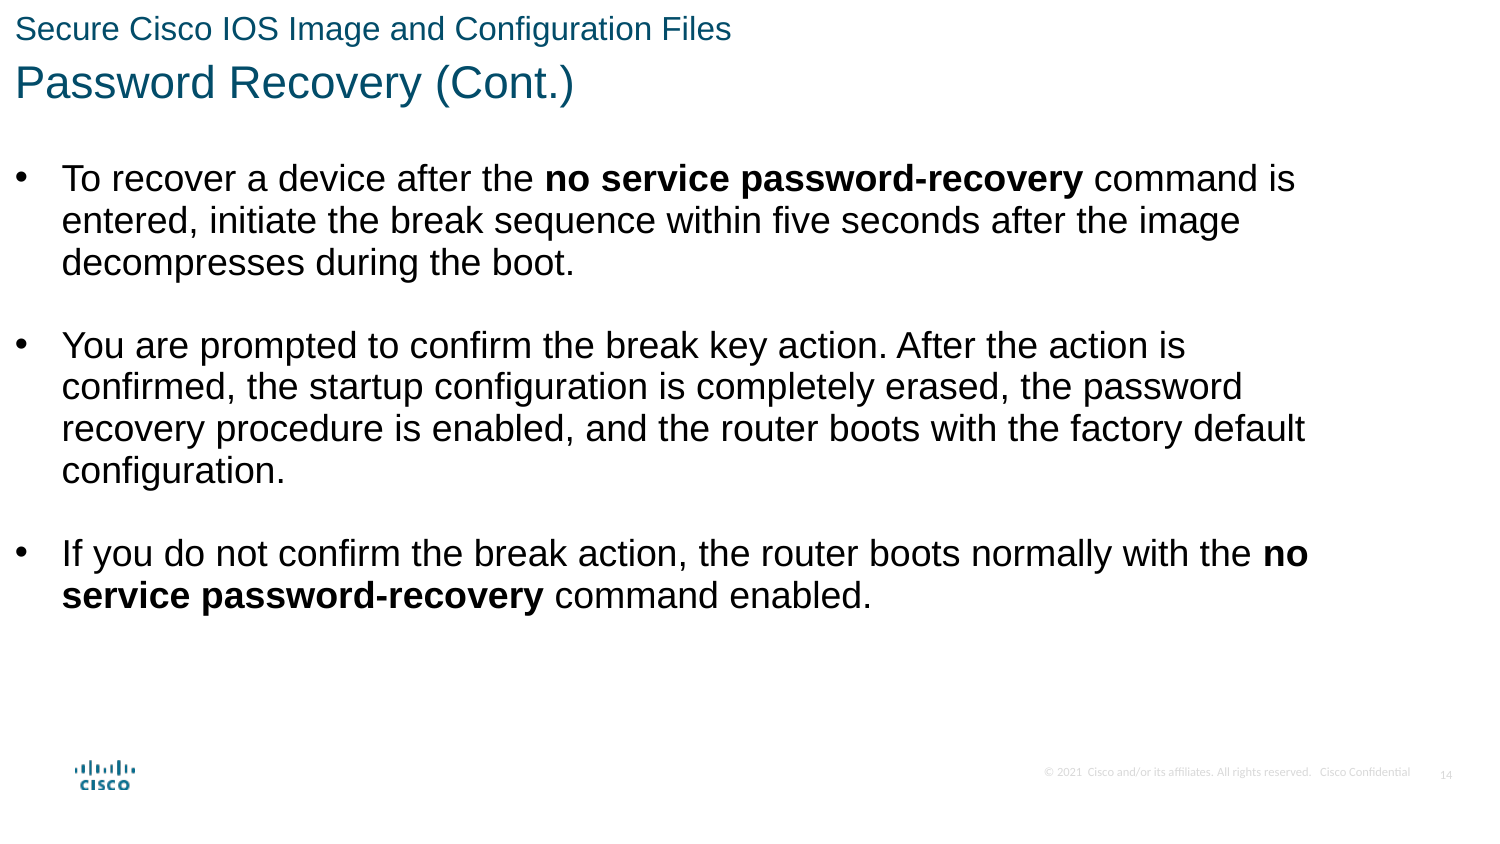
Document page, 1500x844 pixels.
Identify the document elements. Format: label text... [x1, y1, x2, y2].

list Secure Cisco IOS Image and Configuration Files [0, 0, 1500, 45]
text_box To recover a device after the no service password-recovery command is entered, initiate the break sequence within five seconds after the image decompresses during the boot. You are prompted to confirm the break key action. After the action is confirmed, the startup configuration is completely erased, the password recovery procedure is enabled, and the router boots with the factory default configuration. If you do not confirm the break action, the router boots normally with the no service password-recovery command enabled. [0, 149, 1350, 572]
list Password Recovery (Cont.) [0, 45, 1500, 195]
slide_number 14 [1425, 759, 1500, 797]
picture [75, 759, 135, 790]
